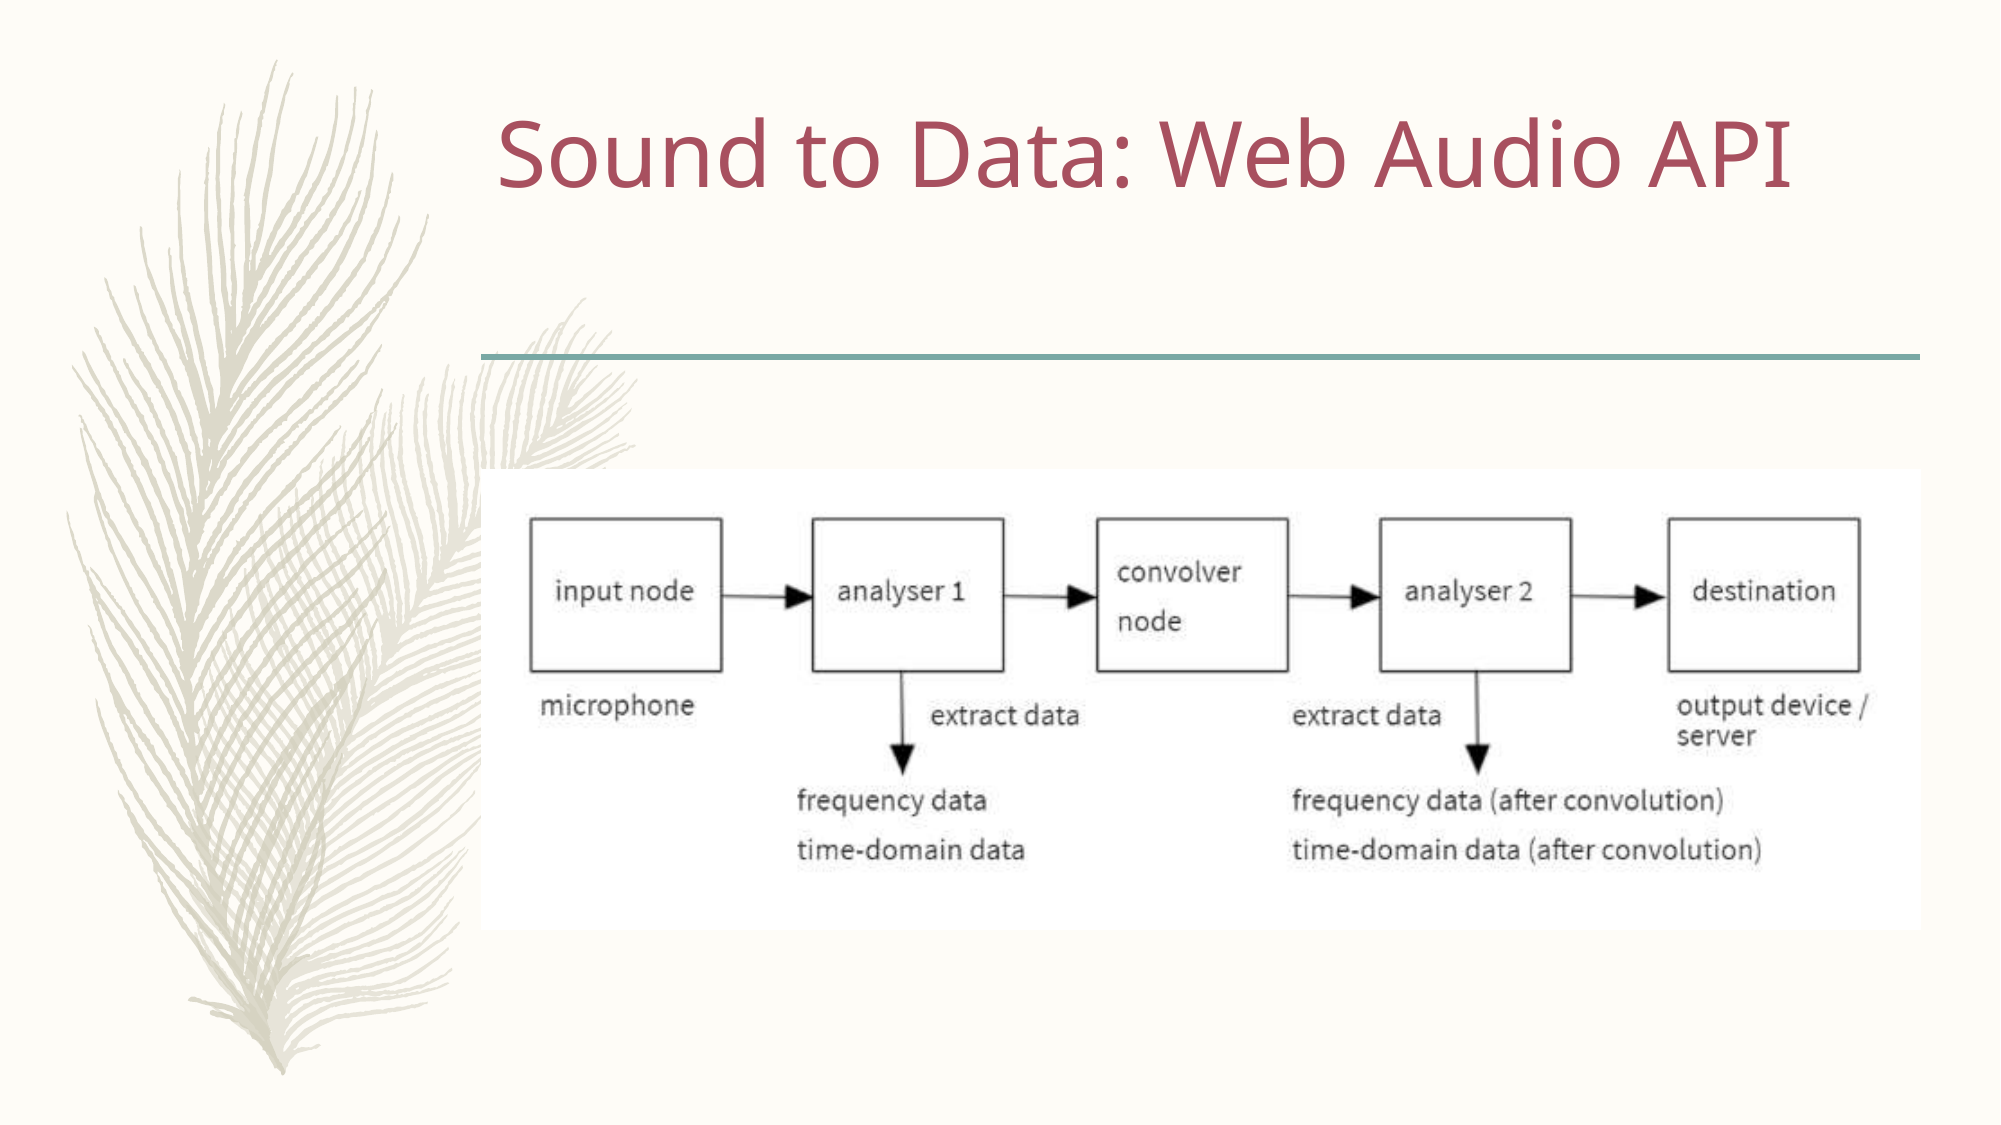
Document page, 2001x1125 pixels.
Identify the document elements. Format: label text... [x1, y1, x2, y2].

title Sound to Data: Web Audio API [481, 93, 1920, 350]
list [480, 468, 1921, 930]
